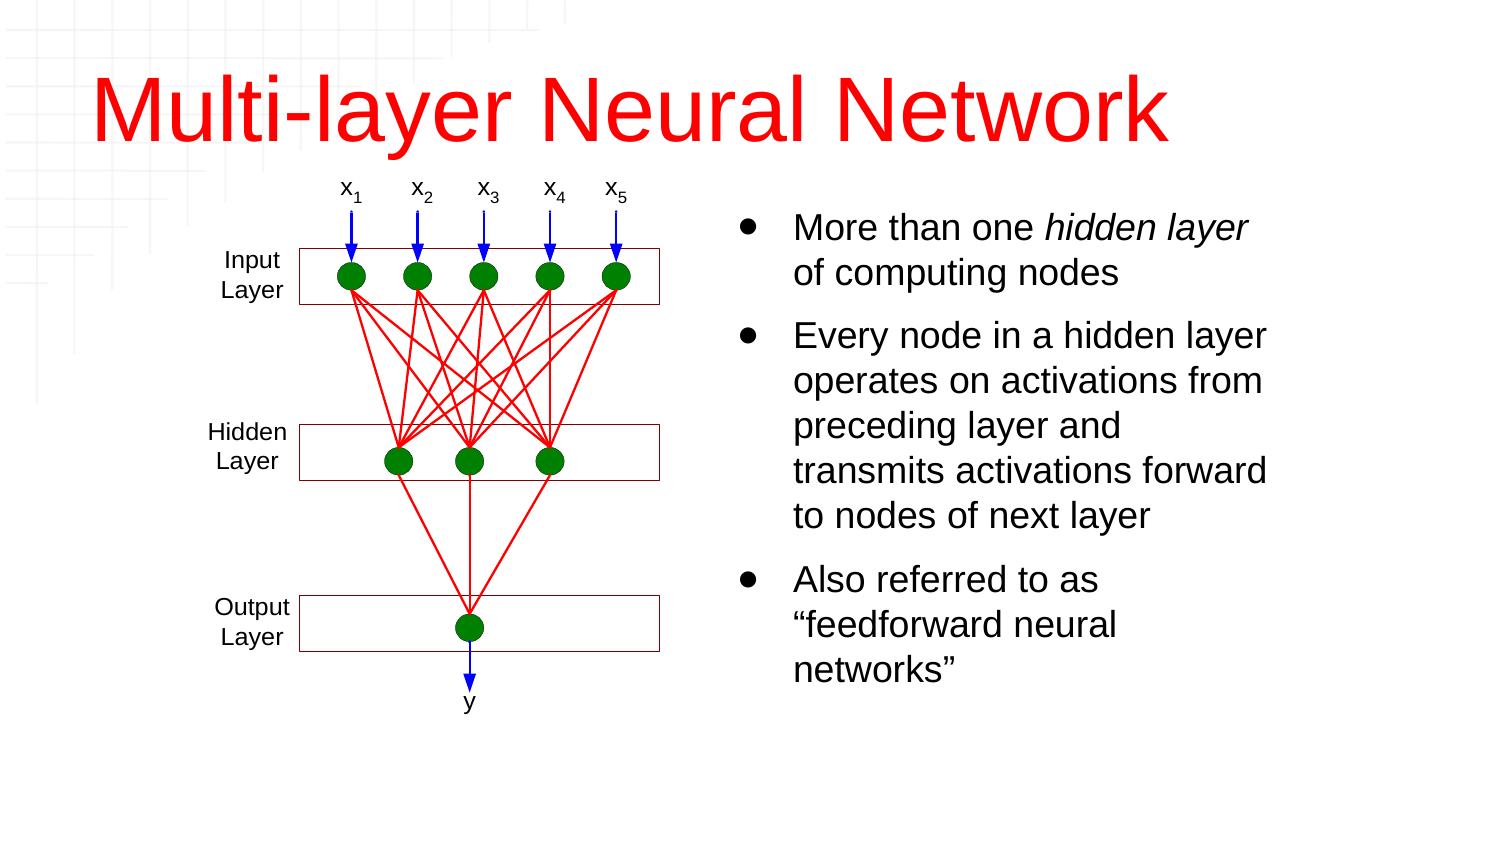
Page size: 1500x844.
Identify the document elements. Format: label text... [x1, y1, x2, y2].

list More than one hidden layer of computing nodes Every node in a hidden layer operates on activations from preceding layer and transmits activations forward to nodes of next layer Also referred to as “feedforward neural networks” [703, 187, 1285, 825]
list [206, 168, 661, 719]
title Multi-layer Neural Network [75, 33, 1425, 175]
